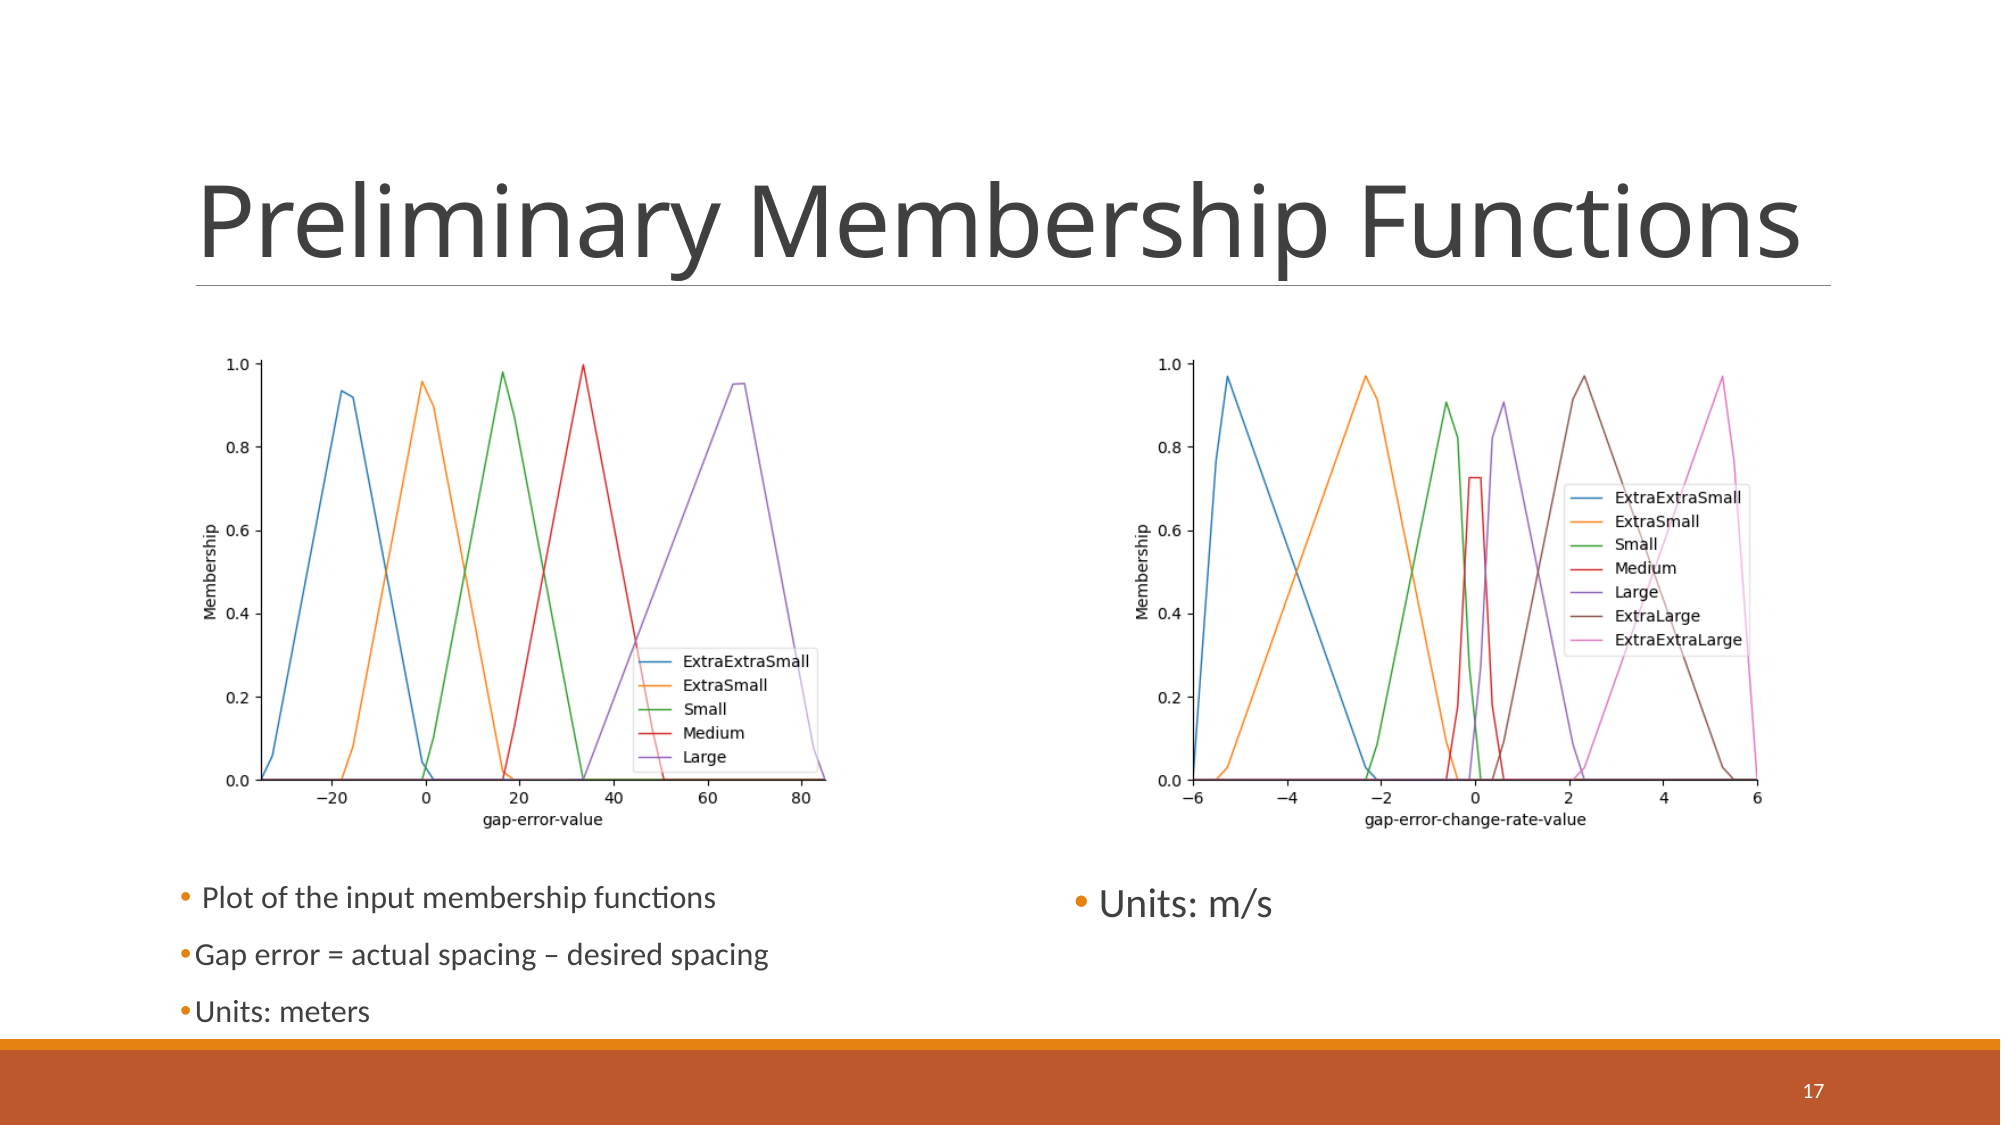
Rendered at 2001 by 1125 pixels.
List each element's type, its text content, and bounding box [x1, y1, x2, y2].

picture [1102, 293, 1831, 841]
picture [169, 293, 898, 841]
title Preliminary Membership Functions [180, 47, 1830, 285]
text_box Units: m/s [1074, 874, 1820, 1039]
list Plot of the input membership functions Gap error = actual spacing – desired spacing Units: meters [180, 873, 926, 1038]
slide_number 17 [1624, 1059, 1840, 1120]
